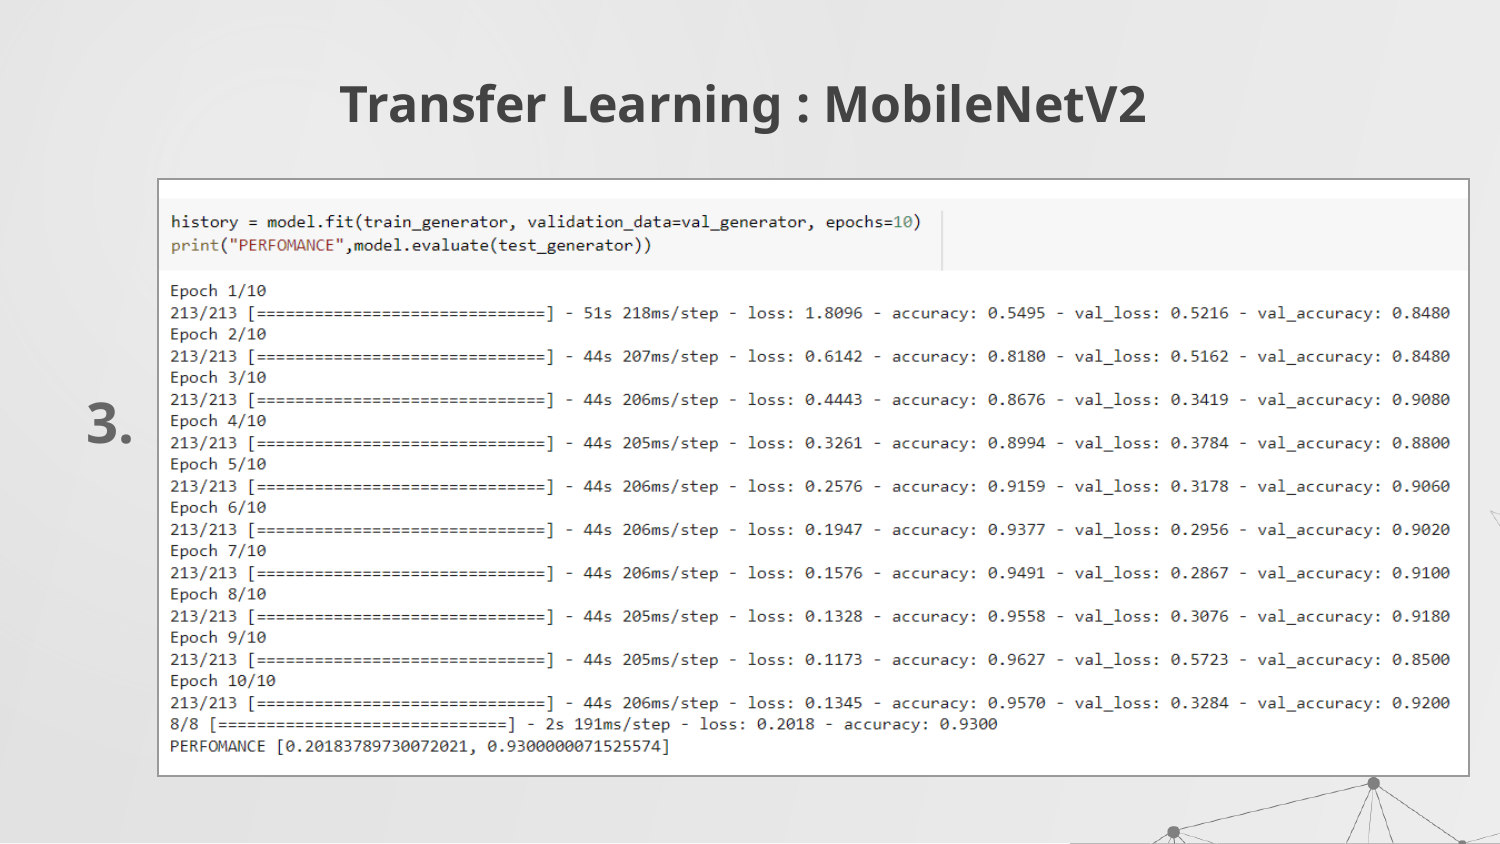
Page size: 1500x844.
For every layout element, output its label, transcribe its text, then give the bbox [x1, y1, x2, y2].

title Transfer Learning : MobileNetV2 [322, 57, 1178, 172]
picture [0, 0, 1500, 844]
text_box 3. [71, 372, 153, 471]
